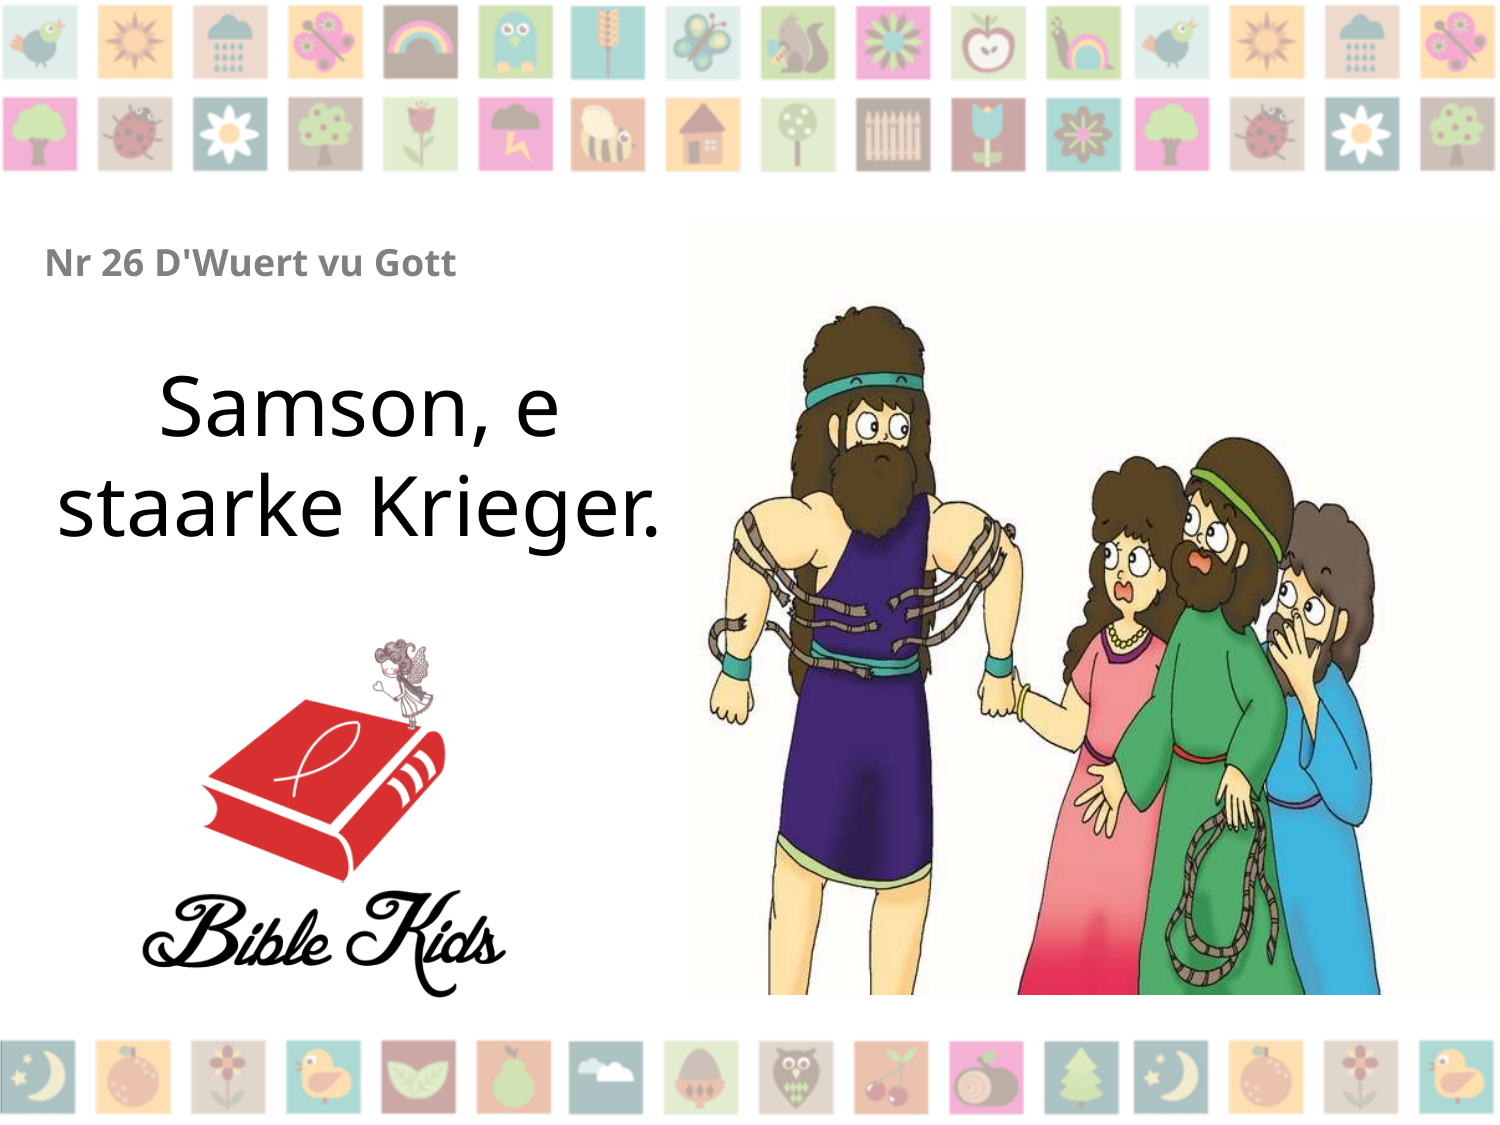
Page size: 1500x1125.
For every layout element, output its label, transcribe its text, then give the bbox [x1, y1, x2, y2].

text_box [0, 1028, 1500, 1118]
picture [690, 219, 1498, 996]
text_box Samson, e staarke Krieger. [29, 345, 685, 561]
picture [117, 600, 544, 1027]
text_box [0, 3, 1500, 181]
text_box Nr 26 D'Wuert vu Gott [29, 231, 606, 292]
